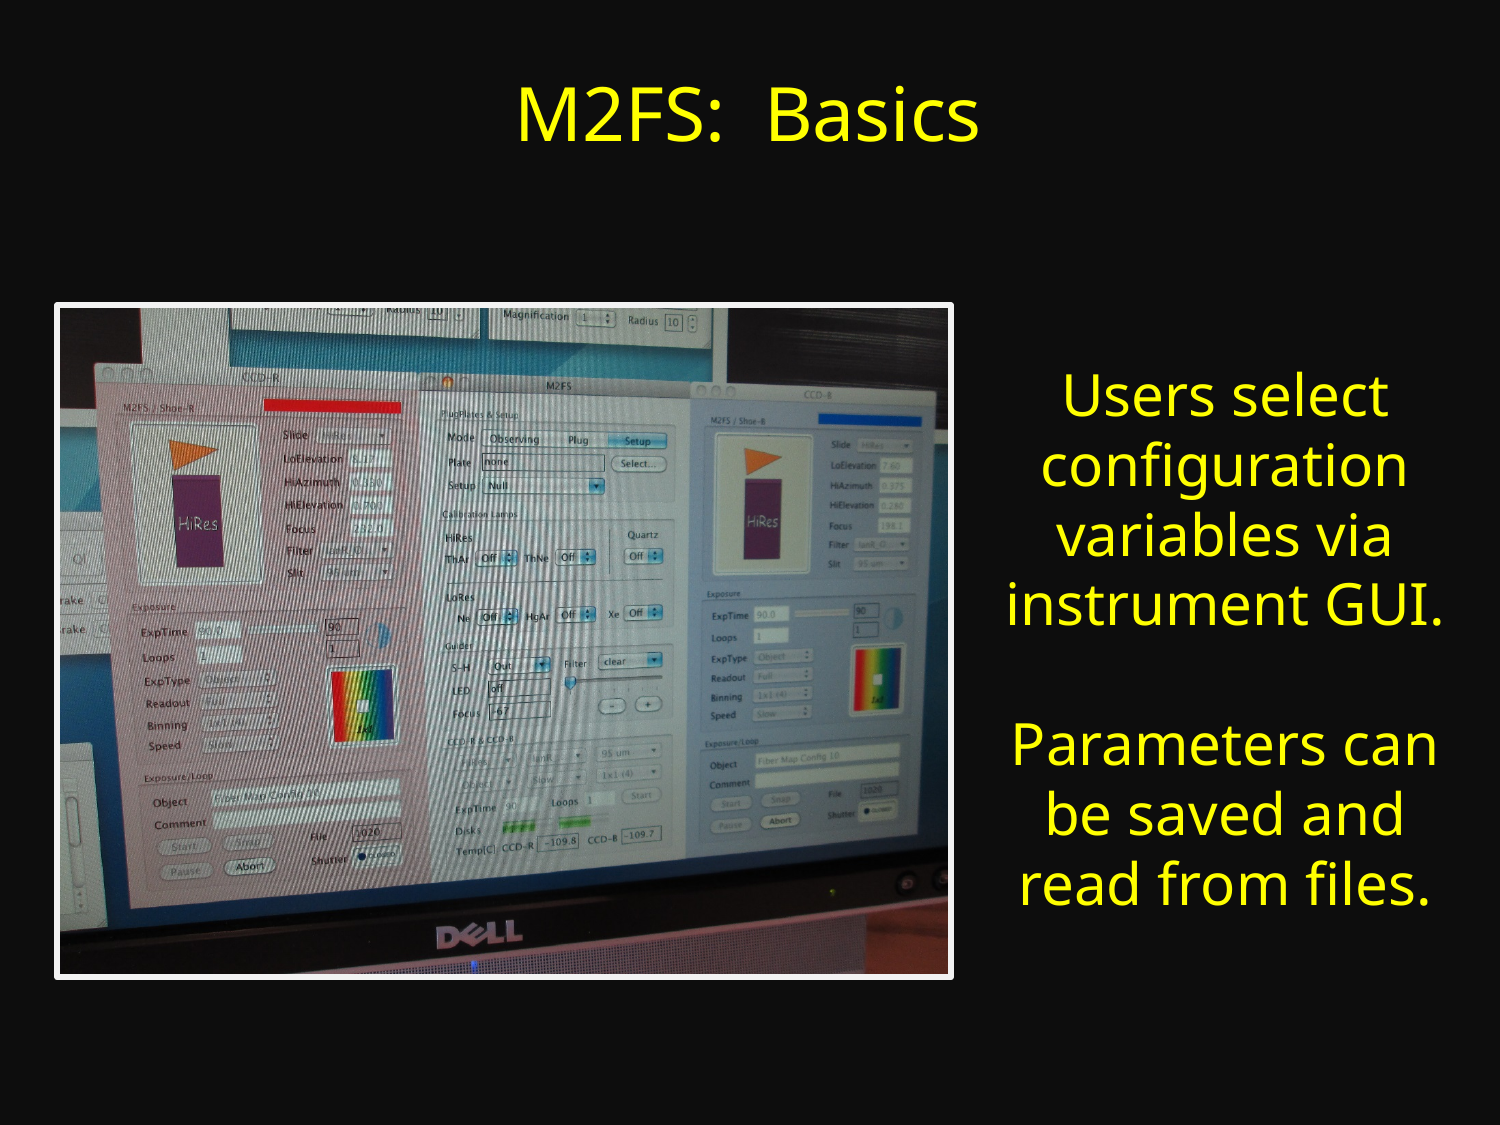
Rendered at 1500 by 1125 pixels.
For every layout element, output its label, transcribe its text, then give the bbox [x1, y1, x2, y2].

picture [60, 308, 948, 975]
text_box Users select configuration variables via instrument GUI. Parameters can be saved and read from files. [990, 350, 1460, 925]
text_box M2FS: Basics [499, 58, 998, 164]
